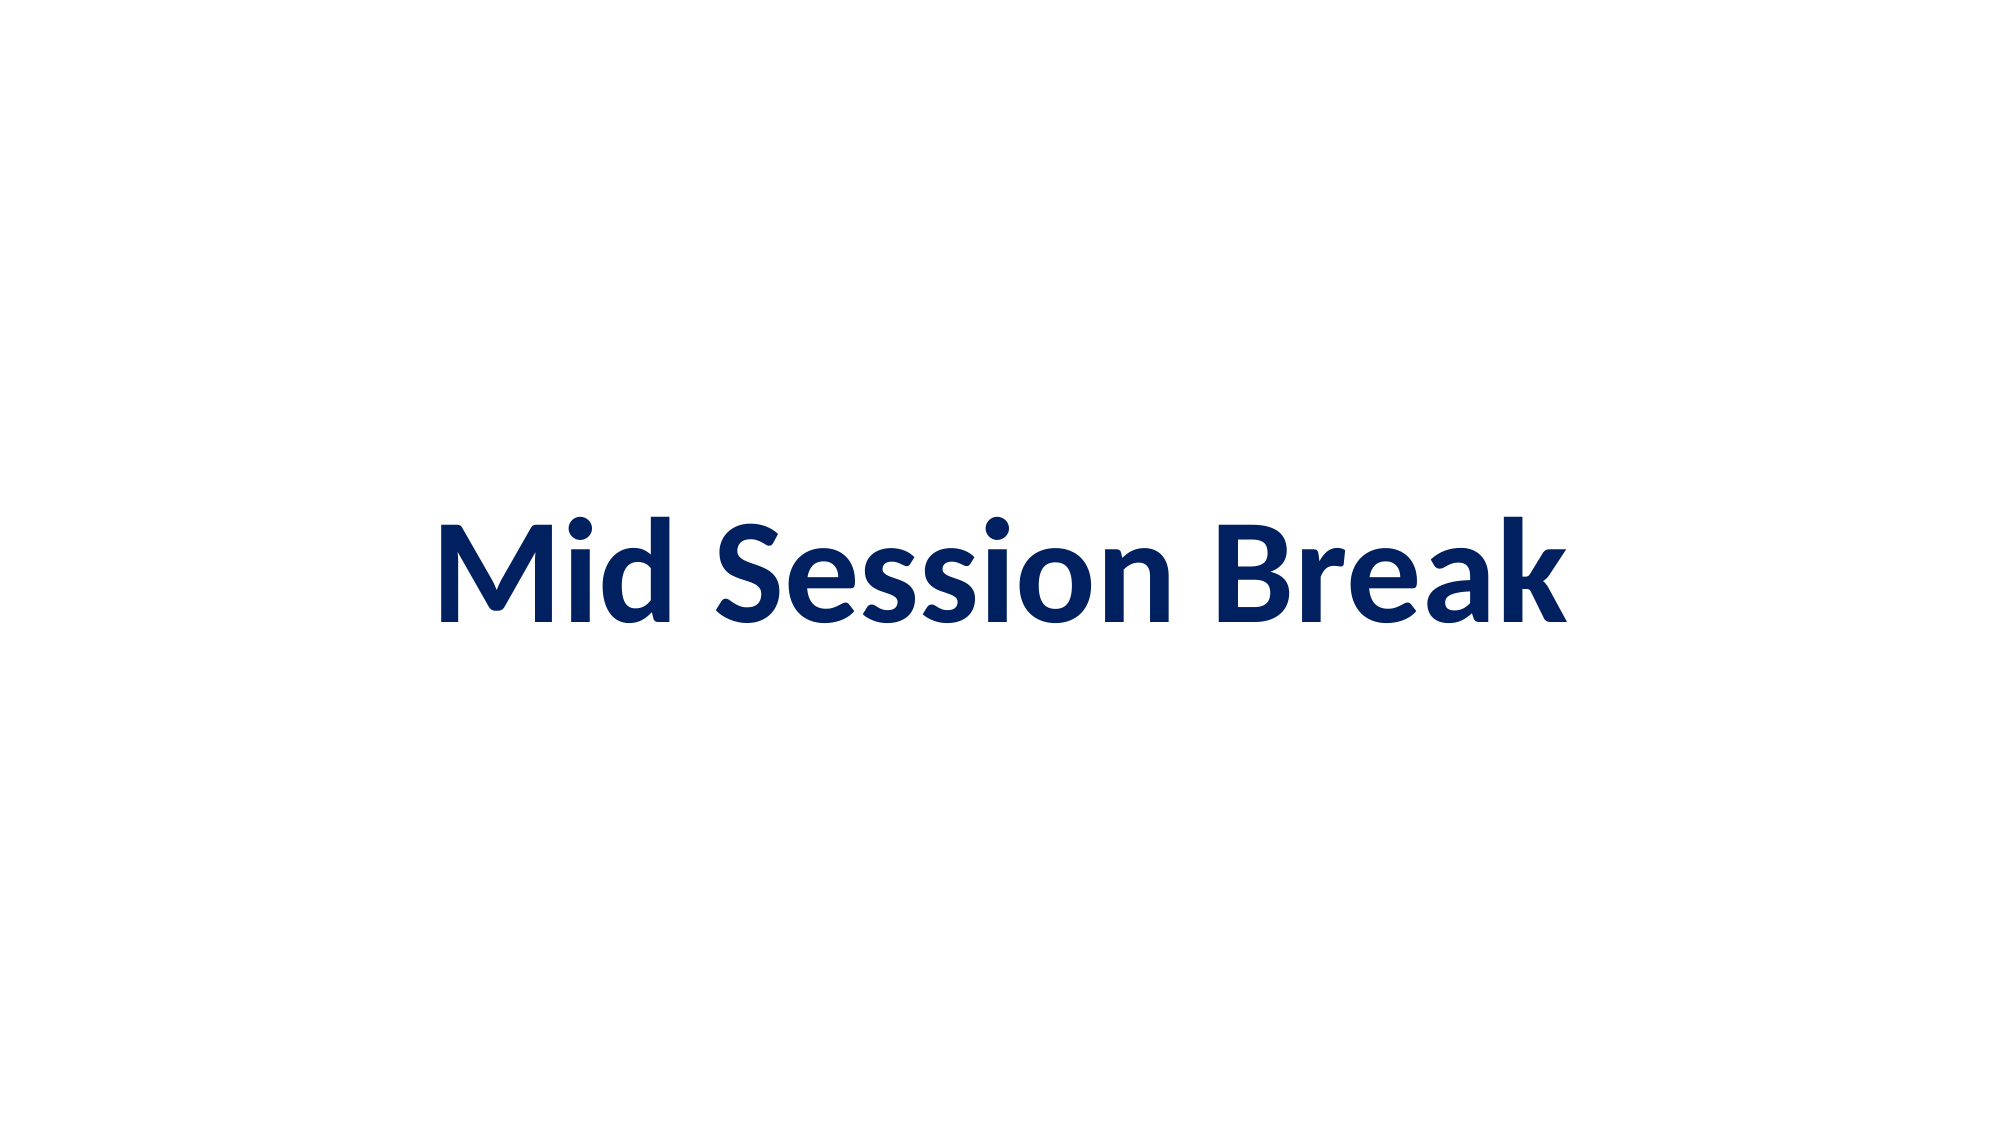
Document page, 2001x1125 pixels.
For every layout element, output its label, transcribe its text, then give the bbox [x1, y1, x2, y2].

text_box Mid Session Break [0, 465, 2000, 660]
